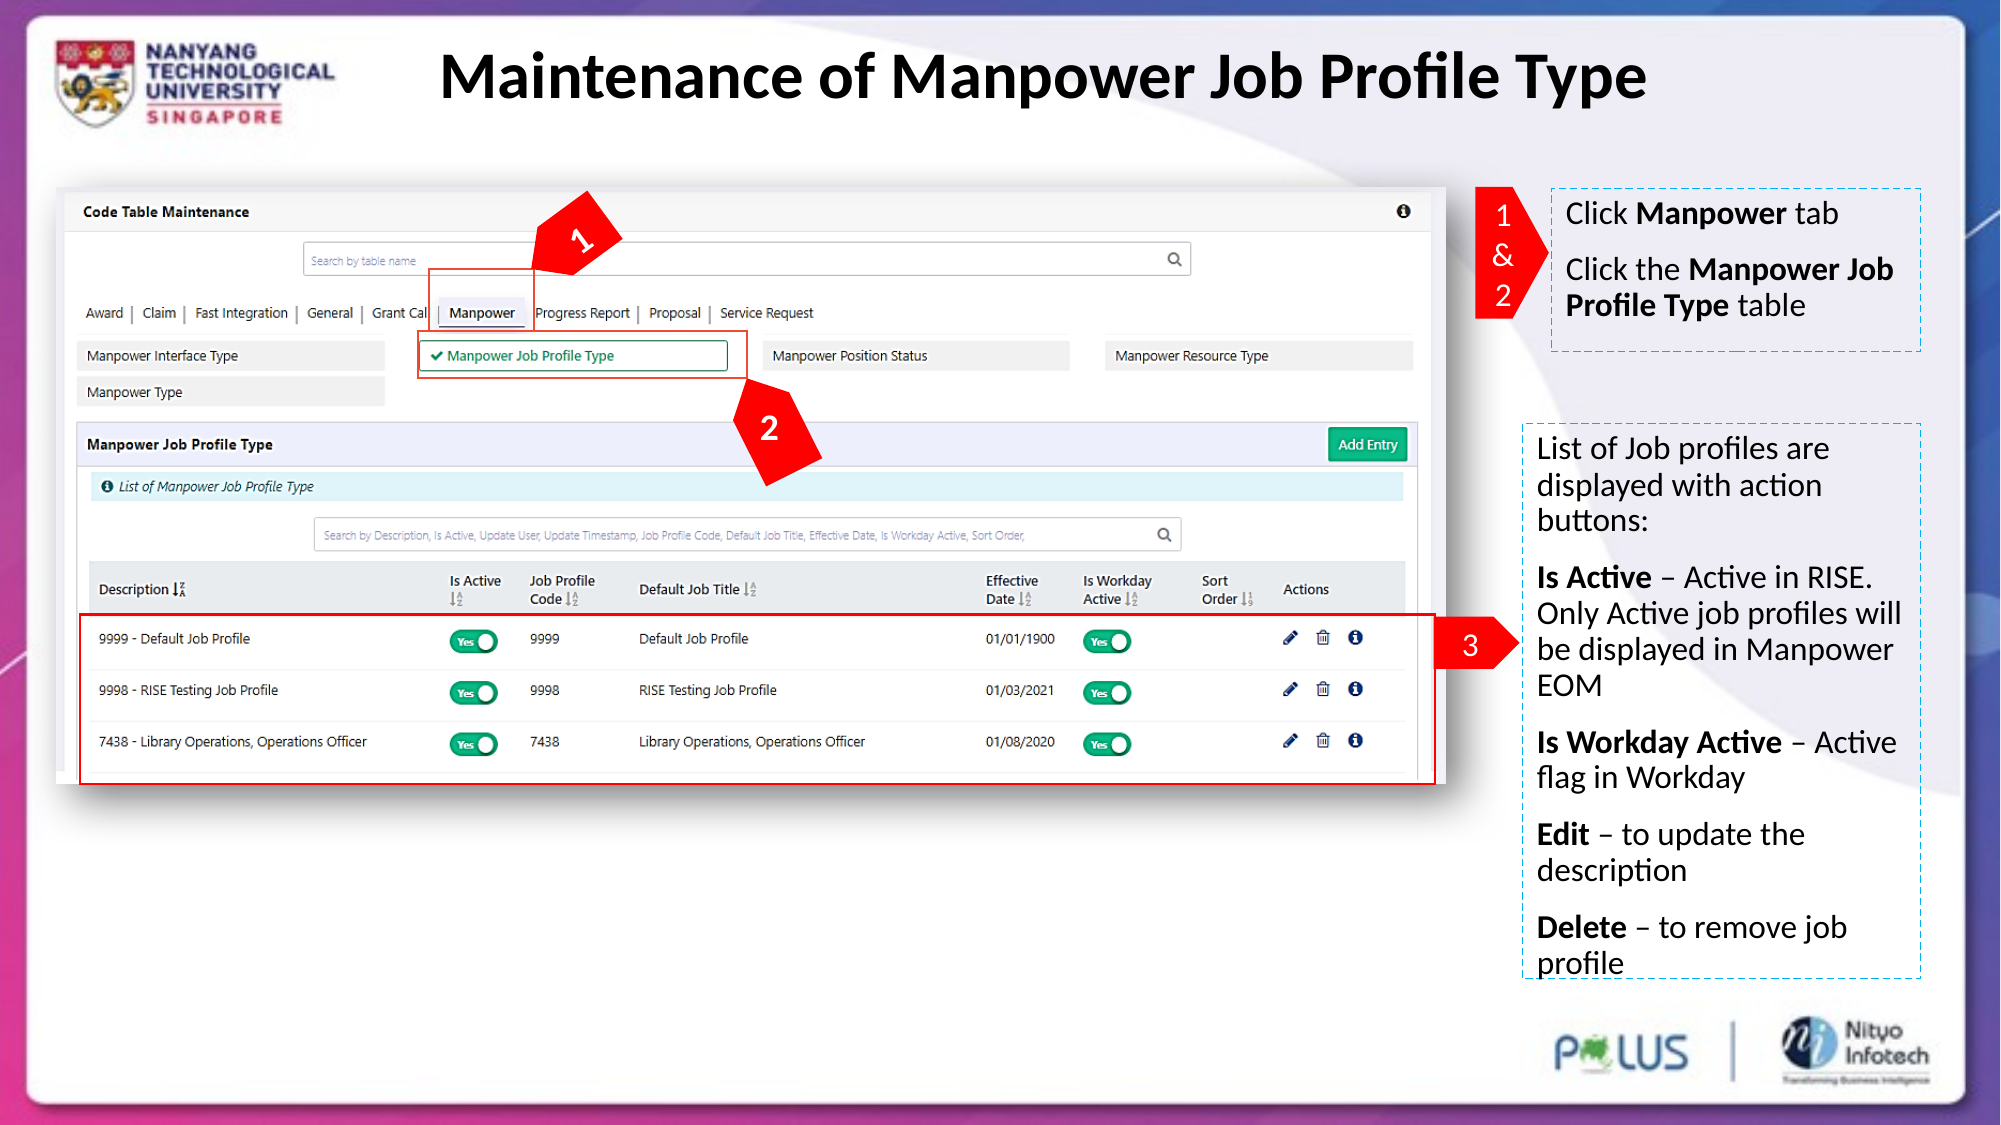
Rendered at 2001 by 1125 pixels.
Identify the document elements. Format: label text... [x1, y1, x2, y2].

picture [0, 0, 2001, 1125]
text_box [538, 198, 600, 288]
text_box Maintenance of Manpower Job Profile Type [418, 0, 1670, 154]
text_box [1434, 423, 1921, 979]
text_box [1476, 187, 1921, 352]
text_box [740, 373, 804, 477]
